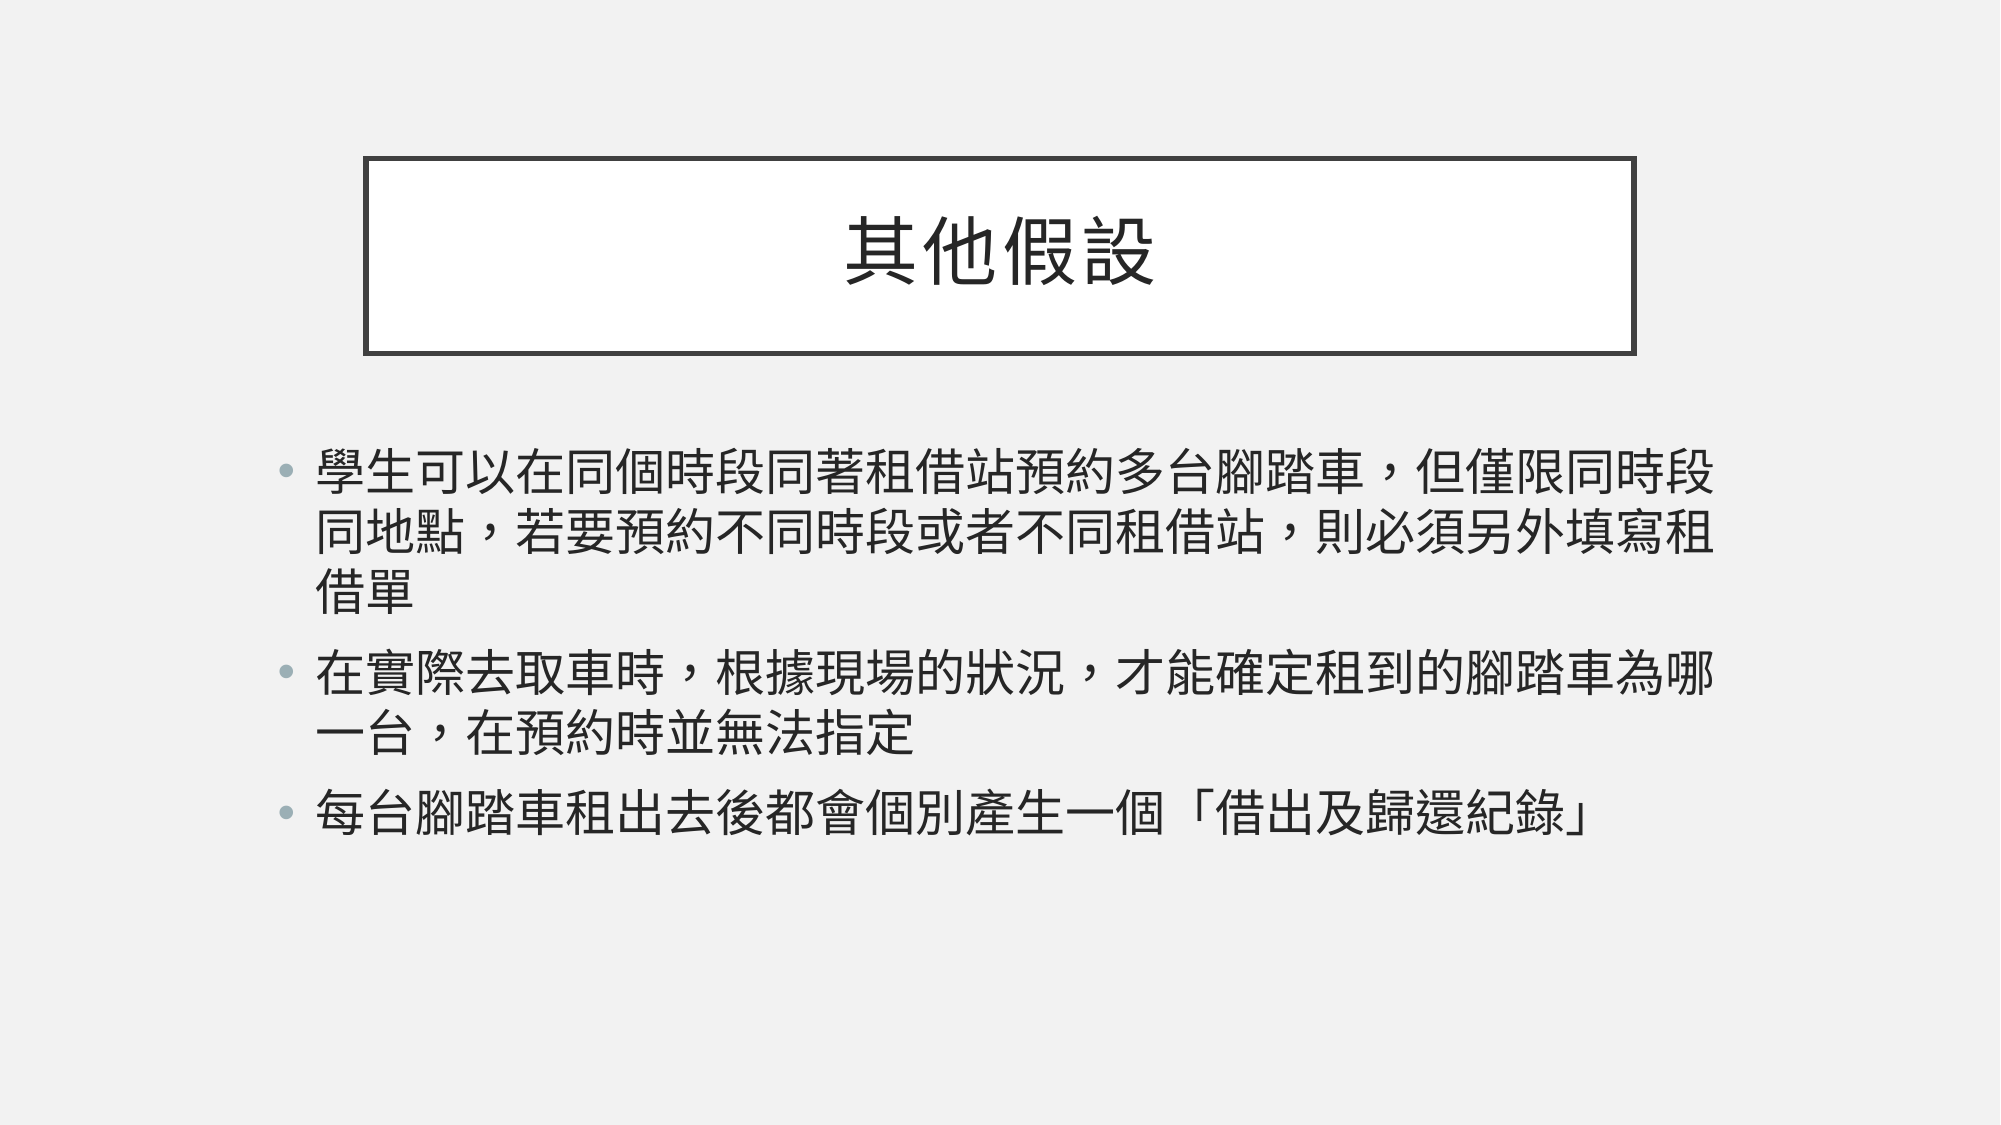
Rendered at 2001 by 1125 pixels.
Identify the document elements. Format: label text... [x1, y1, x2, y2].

title 其他假設 [363, 156, 1637, 356]
list 學生可以在同個時段同著租借站預約多台腳踏車，但僅限同時段同地點，若要預約不同時段或者不同租借站，則必須另外填寫租借單 在實際去取車時，根據現場的狀況，才能確定租到的腳踏車為哪一台，在預約時並無法指定 每台腳踏車租出去後都會個別產生一個「借出及歸還紀錄」 [262, 432, 1765, 975]
